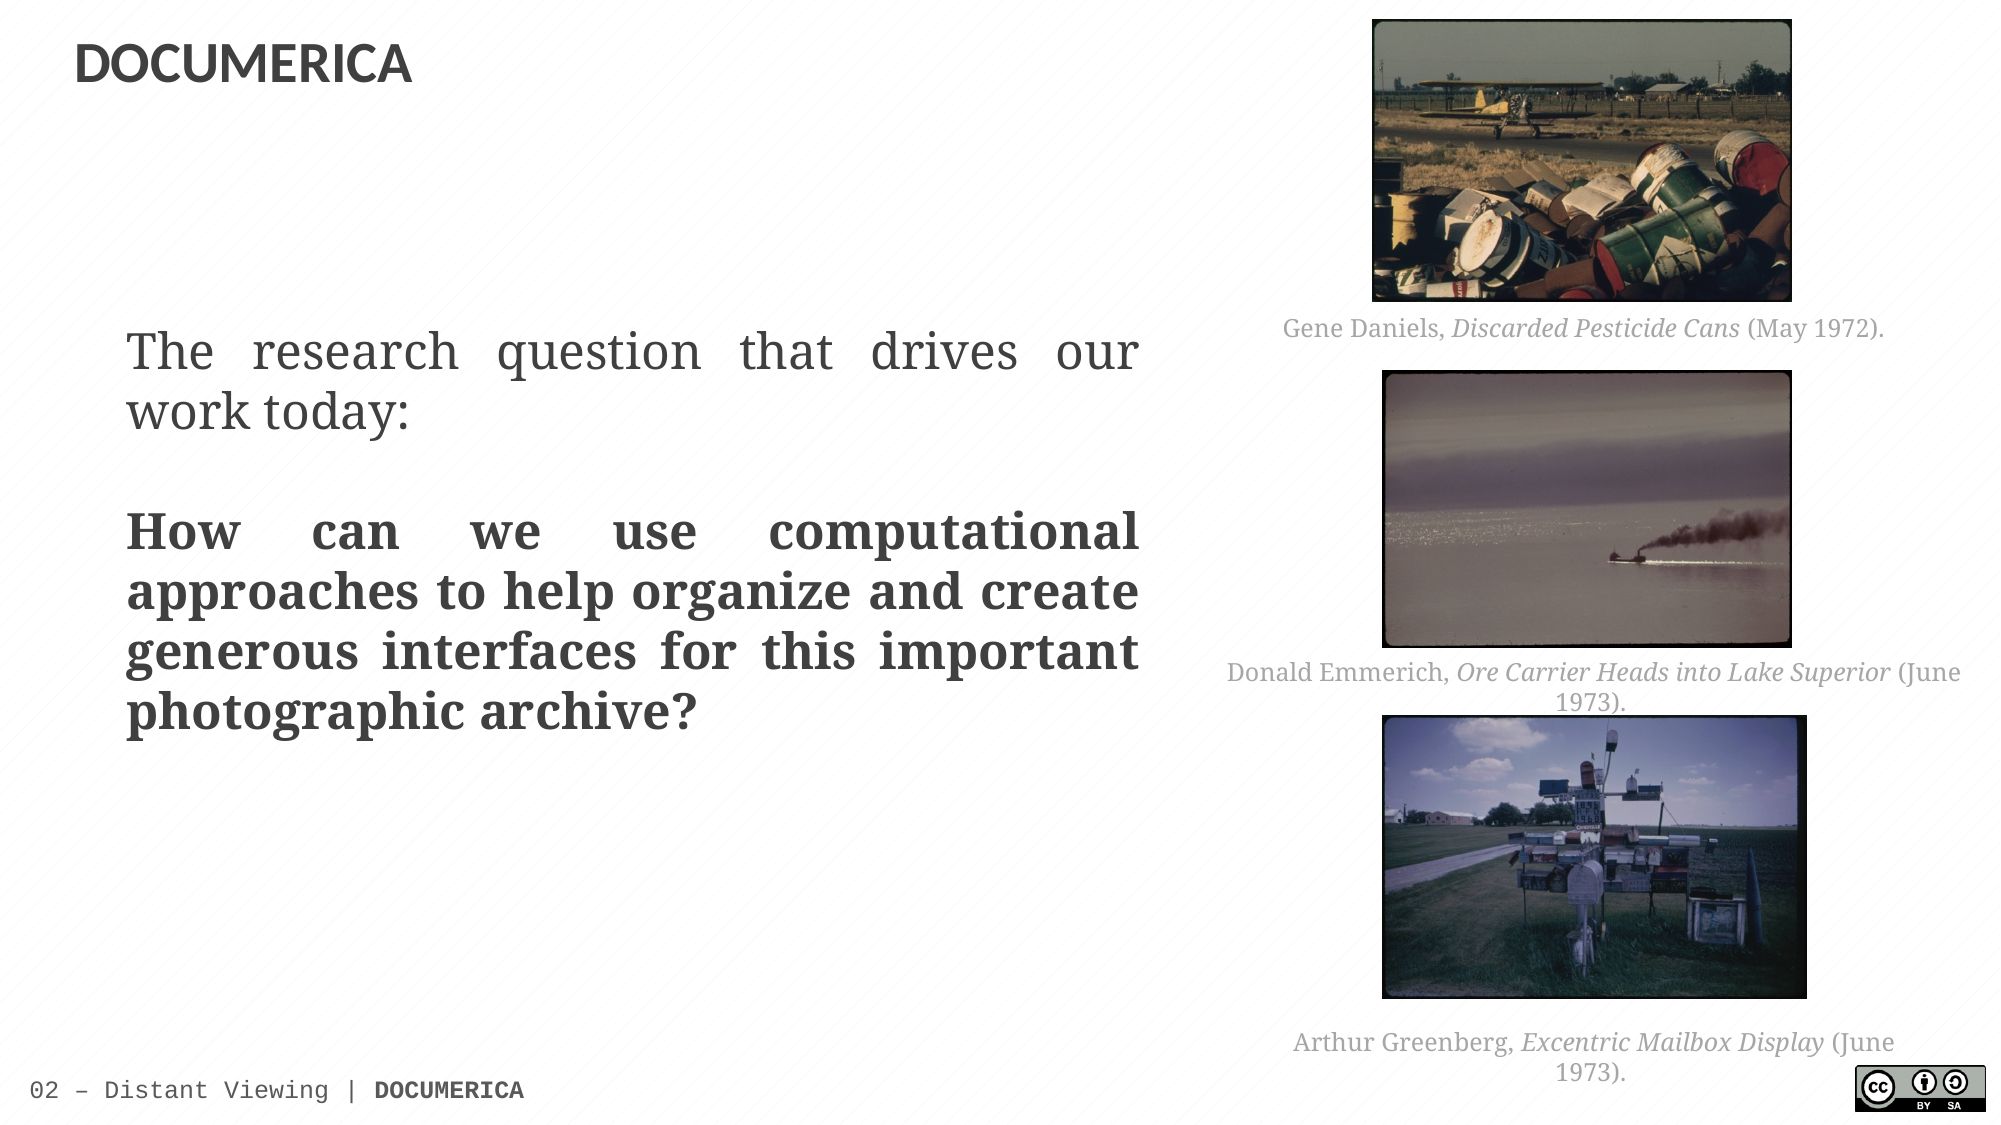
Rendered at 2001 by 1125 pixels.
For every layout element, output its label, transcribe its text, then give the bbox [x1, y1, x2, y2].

text_box DOCUMERICA [59, 16, 1442, 102]
text_box 02 – Distant Viewing | DOCUMERICA [14, 1066, 780, 1111]
text_box Gene Daniels, Discarded Pesticide Cans (May 1972). [1233, 304, 1941, 350]
text_box The research question that drives our work today: How can we use computational approaches to help organize and create generous interfaces for this important photographic archive? [111, 311, 1155, 747]
picture [1855, 1065, 1986, 1112]
text_box Arthur Greenberg, Excentric Mailbox Display (June 1973). [1240, 1019, 1948, 1095]
picture [1382, 370, 1792, 648]
picture [1372, 19, 1792, 302]
text_box Donald Emmerich, Ore Carrier Heads into Lake Superior (June 1973). [1200, 649, 1988, 724]
picture [1382, 715, 1807, 999]
